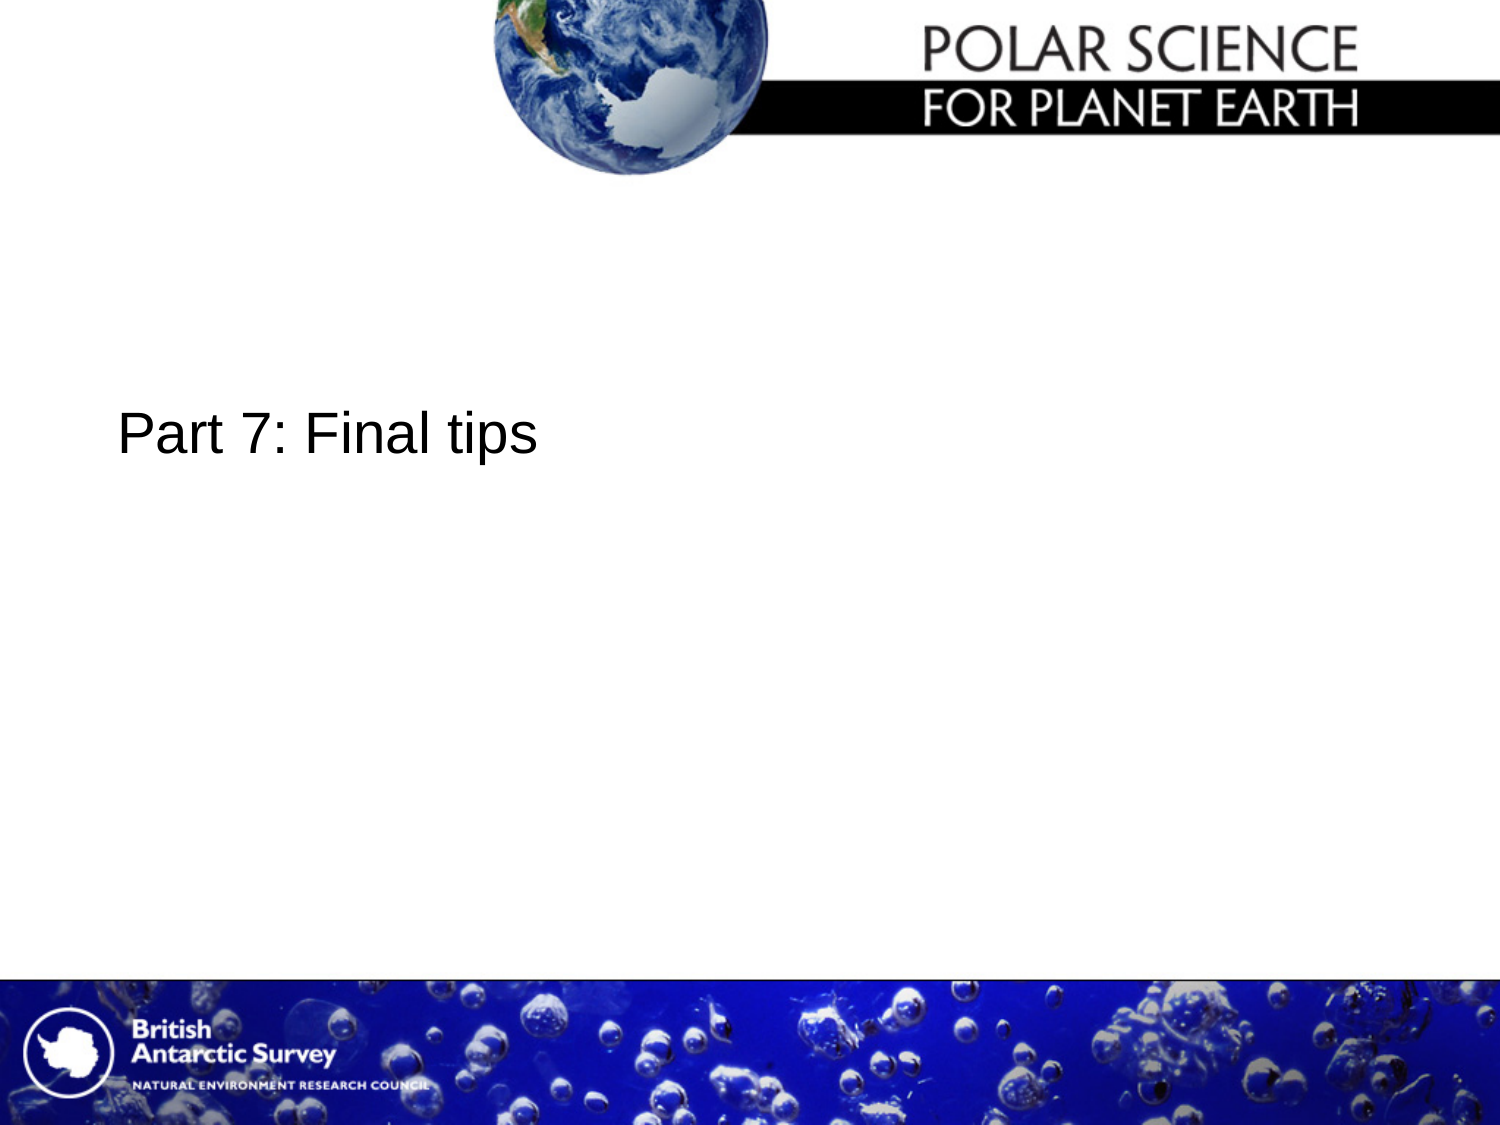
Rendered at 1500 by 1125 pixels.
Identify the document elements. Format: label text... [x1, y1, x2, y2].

picture [0, 0, 1500, 1125]
title Part 7: Final tips [117, 328, 1371, 533]
